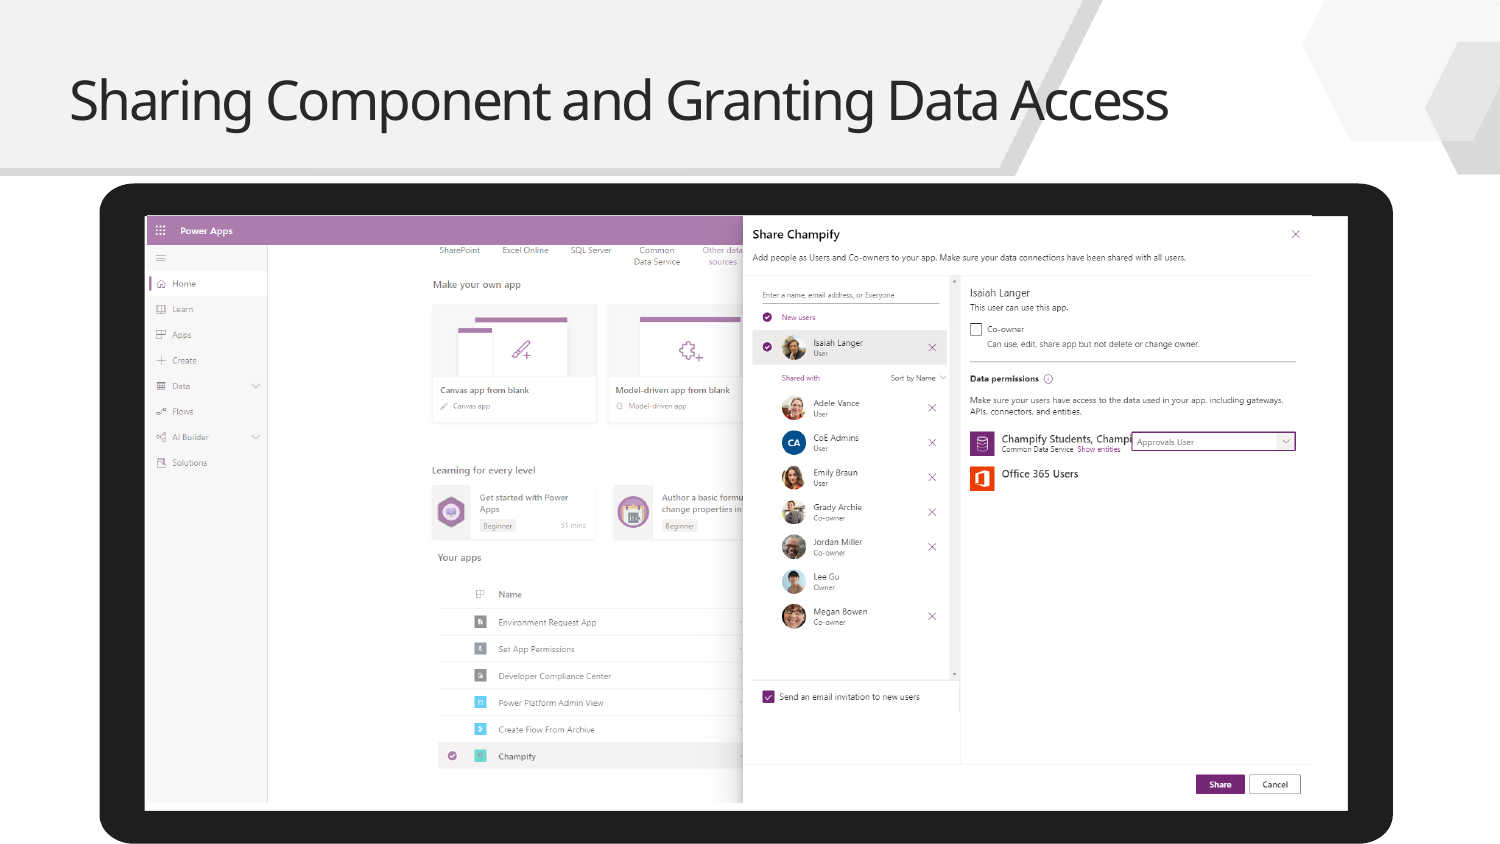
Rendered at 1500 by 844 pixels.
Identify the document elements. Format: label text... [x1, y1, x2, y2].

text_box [1302, 0, 1500, 175]
text_box [98, 182, 1394, 844]
picture [147, 215, 1312, 804]
title Sharing Component and Granting Data Access [1104, 72, 1302, 133]
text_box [0, 0, 1104, 177]
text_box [0, 0, 1084, 169]
